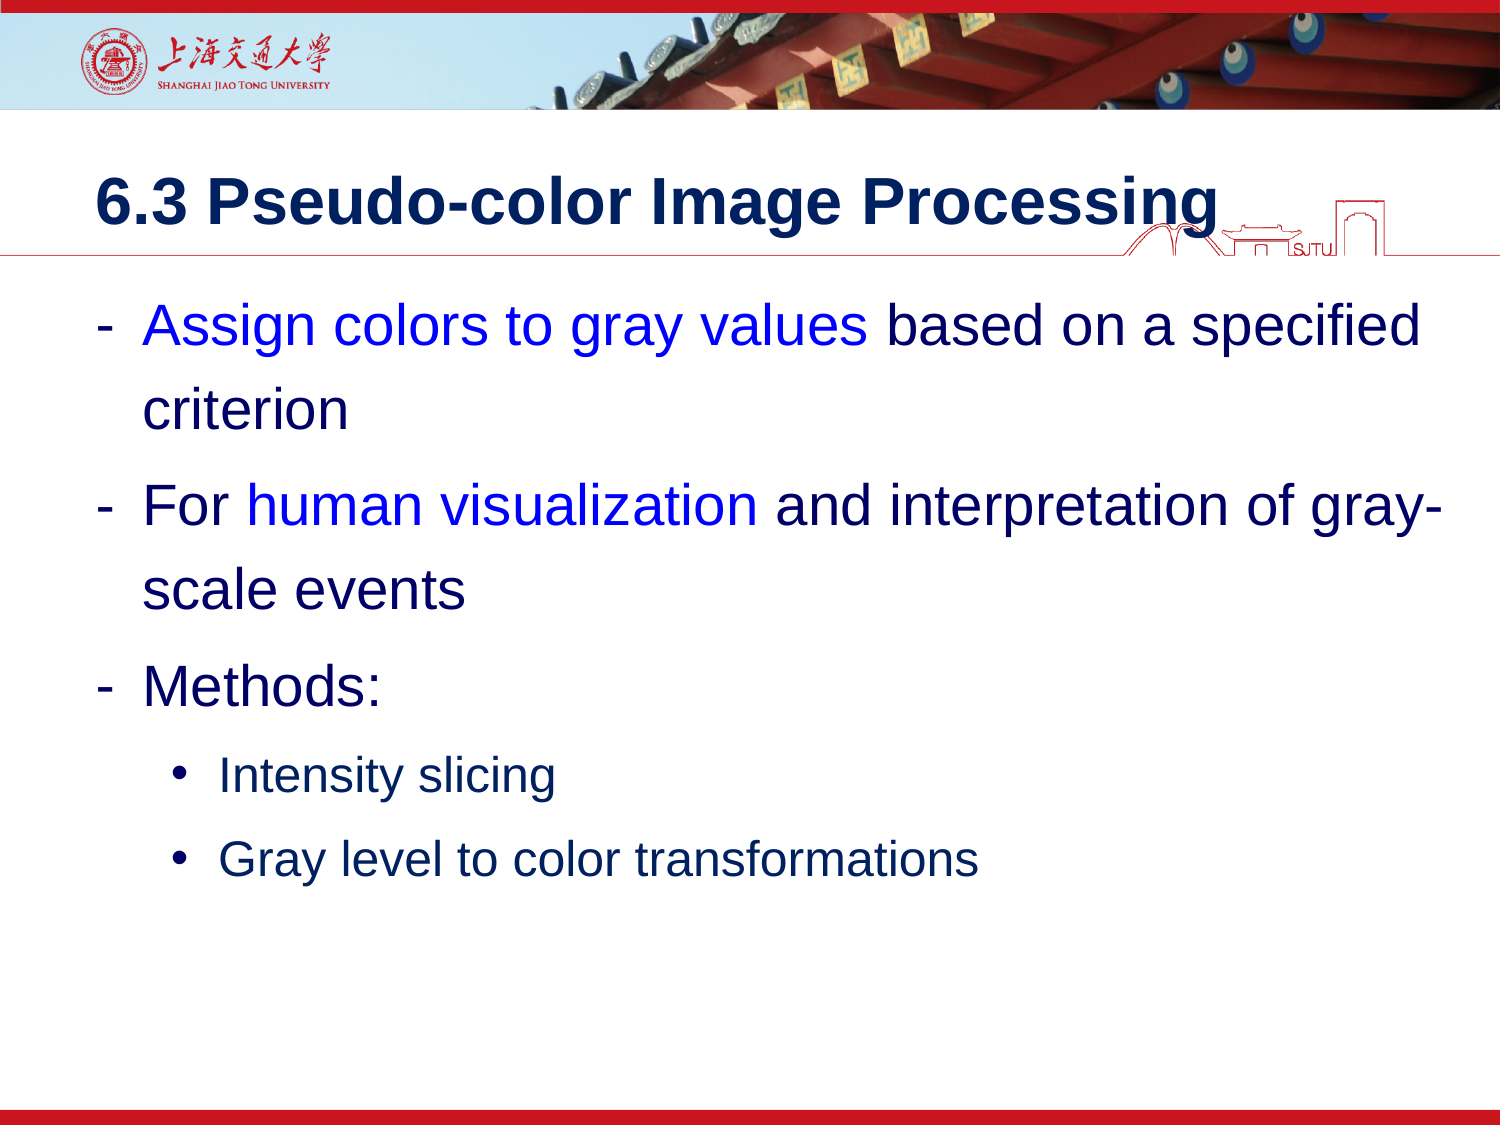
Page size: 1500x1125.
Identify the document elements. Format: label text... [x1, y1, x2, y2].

title 6.3 Pseudo-color Image Processing [81, 159, 1455, 254]
picture [0, 0, 1500, 110]
text_box Assign colors to gray values based on a specified criterion For human visualization and interpretation of gray-scale events Methods: Intensity slicing Gray level to color transformations [81, 265, 1471, 895]
picture [0, 200, 1500, 256]
